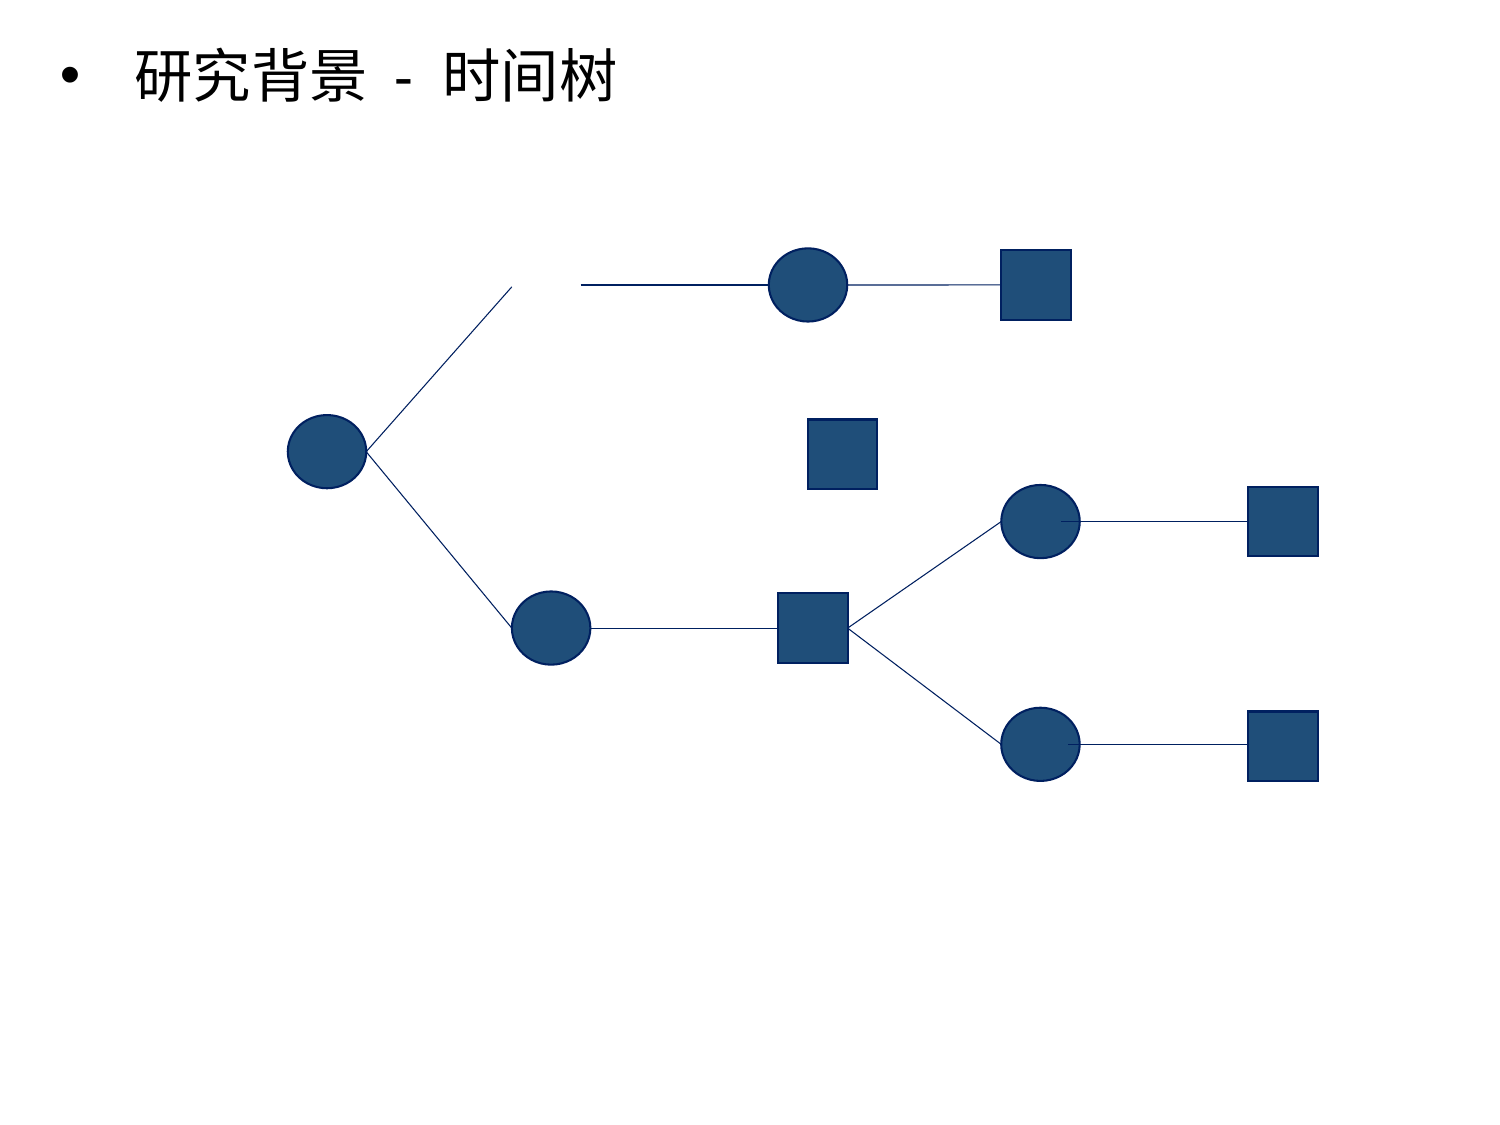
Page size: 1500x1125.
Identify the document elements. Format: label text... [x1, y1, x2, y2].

text_box [777, 592, 847, 664]
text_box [366, 286, 512, 451]
text_box [1000, 483, 1081, 560]
text_box 研究背景 - 时间树 [45, 31, 685, 117]
text_box [767, 247, 849, 323]
text_box [1247, 710, 1319, 782]
text_box [510, 590, 592, 666]
text_box [1000, 706, 1081, 782]
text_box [847, 628, 1002, 745]
text_box [807, 418, 878, 490]
text_box [1247, 486, 1319, 557]
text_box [847, 521, 1002, 628]
text_box [1000, 249, 1072, 321]
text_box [366, 451, 512, 629]
text_box [286, 414, 366, 490]
